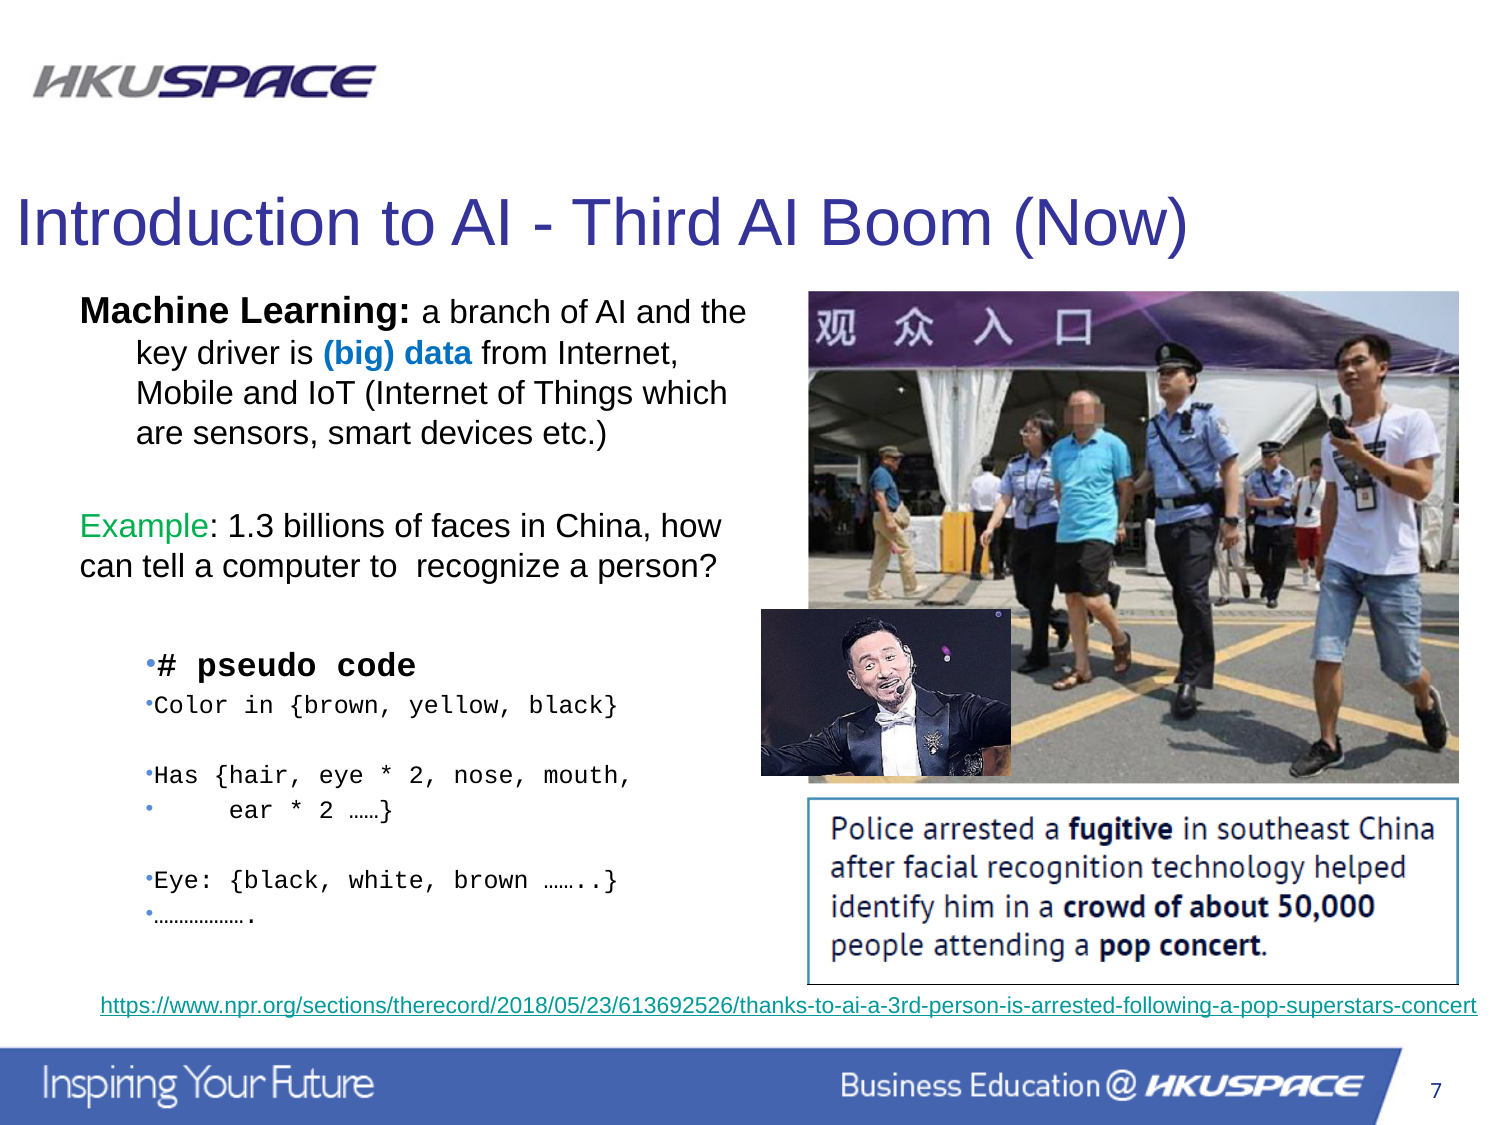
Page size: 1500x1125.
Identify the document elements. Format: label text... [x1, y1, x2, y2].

slide_number 7 [1415, 1070, 1499, 1125]
text_box Introduction to AI - Third AI Boom (Now) [0, 101, 1325, 266]
text_box https://www.npr.org/sections/therecord/2018/05/23/613692526/thanks-to-ai-a-3rd-person-is-arrested-following-a-pop-superstars-concert [85, 983, 1494, 1066]
text_box Machine Learning: a branch of AI and the key driver is (big) data from Internet, Mobile and IoT (Internet of Things which are sensors, smart devices etc.) Example: 1.3 billions of faces in China, how can tell a computer to recognize a person? # pseudo code Color in {brown, yellow, black} Has {hair, eye * 2, nose, mouth, ear * 2 ……} Eye: {black, white, brown ……..} ………………. [64, 278, 790, 1047]
picture [0, 0, 1500, 1125]
